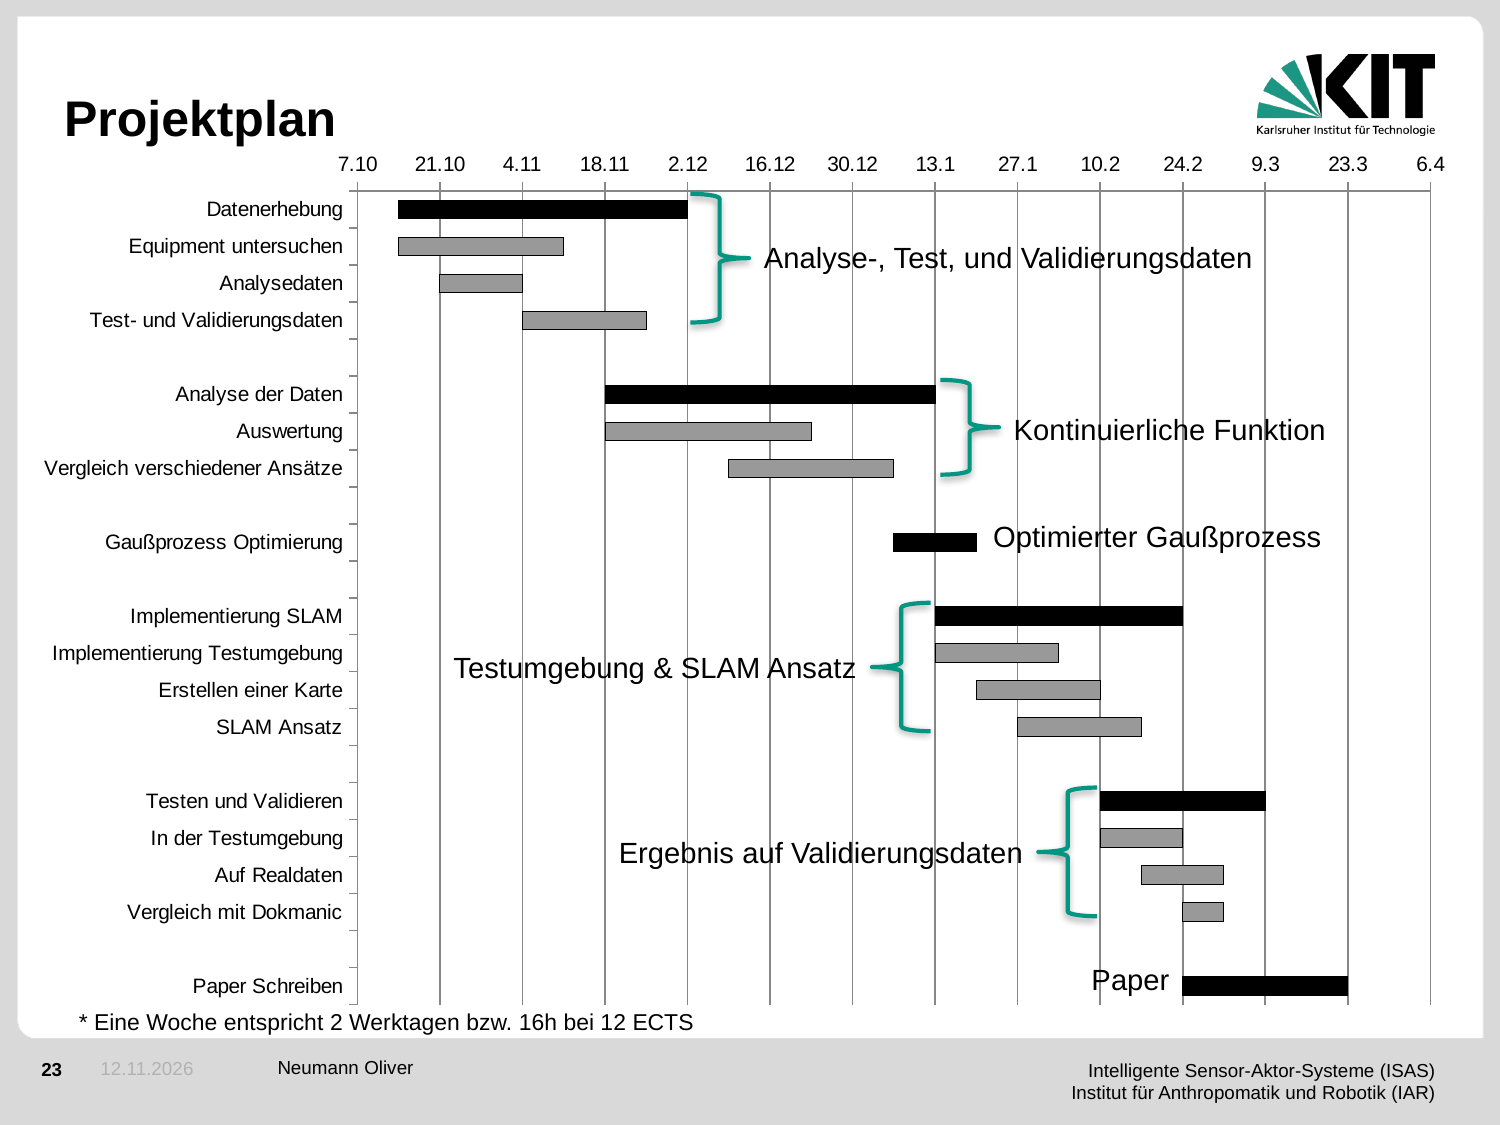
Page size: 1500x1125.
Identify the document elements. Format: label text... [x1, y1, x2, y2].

chart [14, 134, 1474, 1023]
text_box 26.09.2019 [100, 1056, 272, 1116]
text_box Projektplan [64, 54, 1198, 132]
picture [0, 0, 1500, 1125]
text_box * Eine Woche entspricht 2 Werktagen bzw. 16h bei 12 ECTS [64, 1032, 804, 1043]
